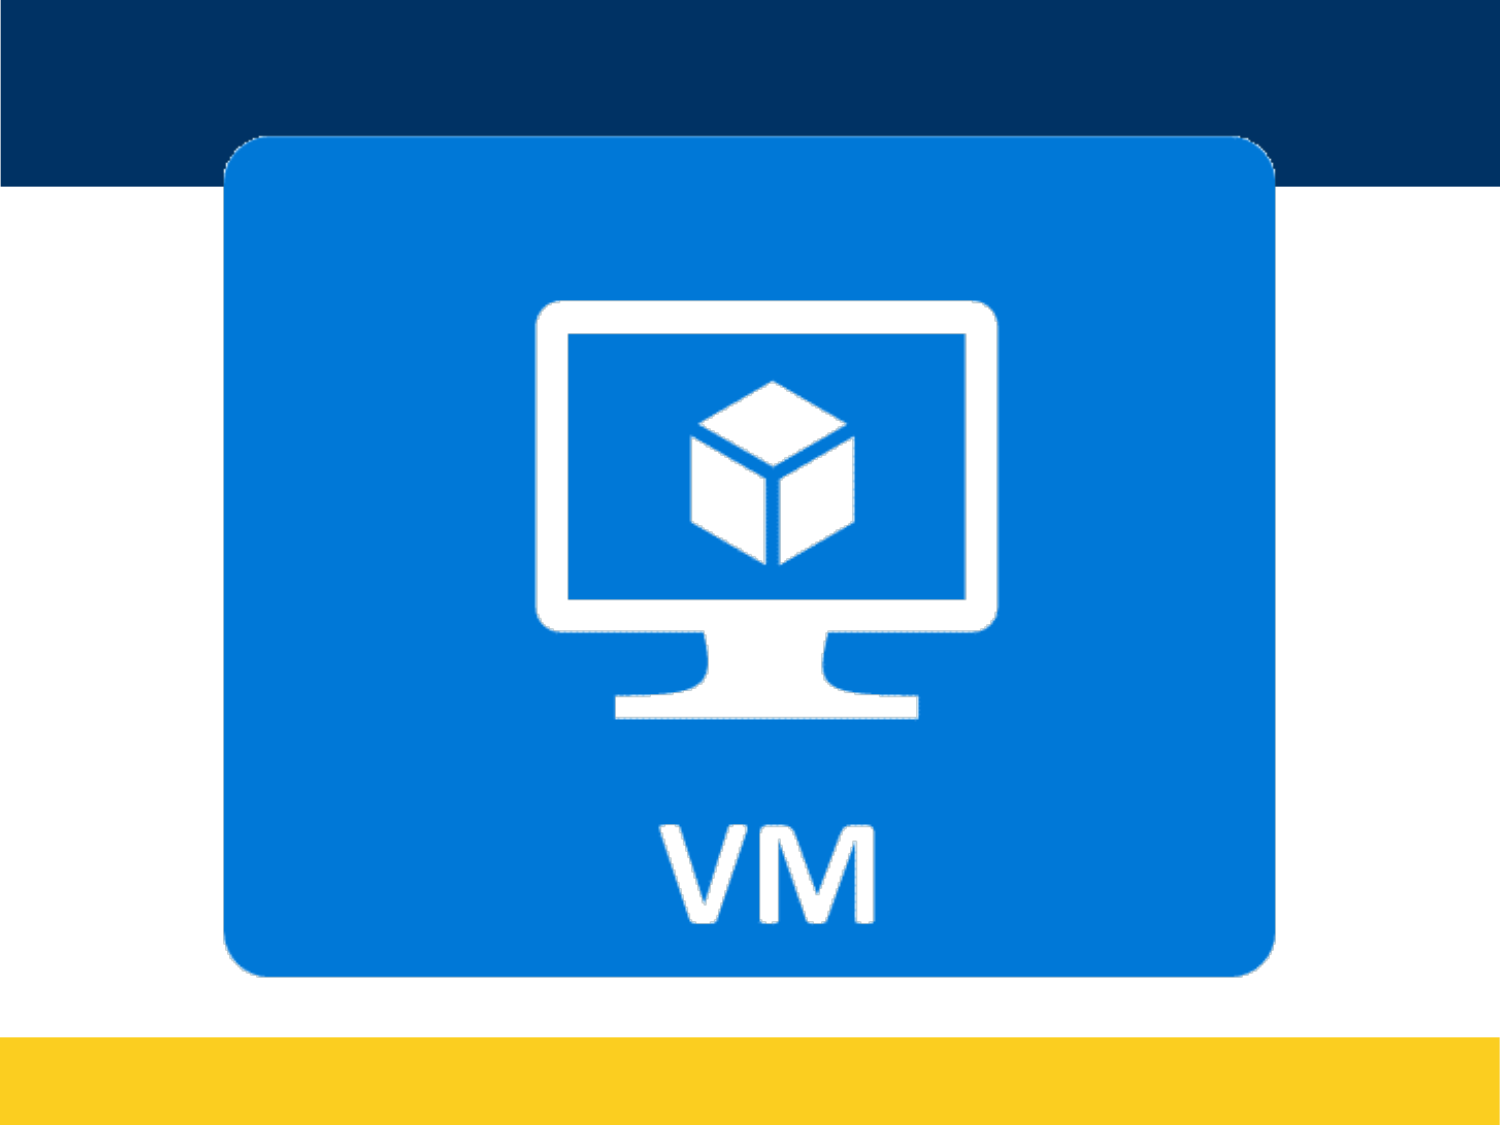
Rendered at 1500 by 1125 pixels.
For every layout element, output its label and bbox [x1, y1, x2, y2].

picture [222, 133, 1278, 985]
